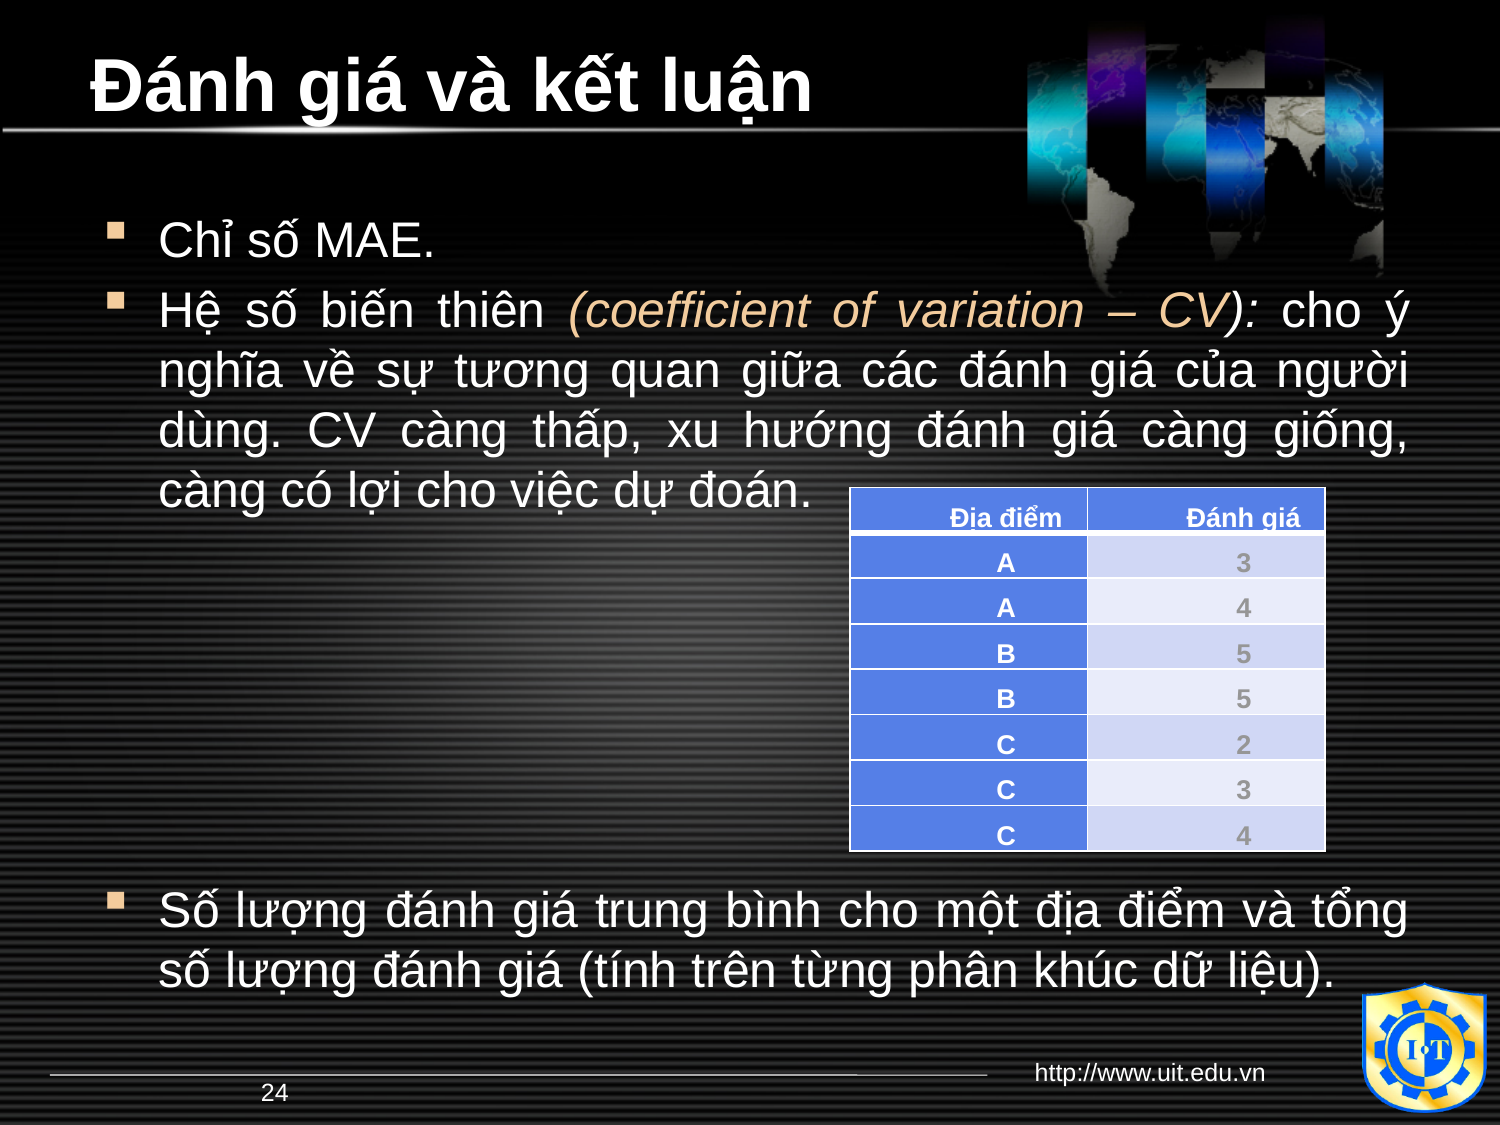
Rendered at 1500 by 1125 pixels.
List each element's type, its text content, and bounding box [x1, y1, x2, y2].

table_cell 5 [1088, 625, 1324, 668]
footer http://www.uit.edu.vn [987, 1049, 1282, 1100]
slide_number 24 [245, 1068, 459, 1109]
table_cell 3 [1088, 761, 1324, 805]
table_header Địa điểm [851, 488, 1087, 530]
table_cell A [851, 536, 1087, 577]
table_cell B [851, 670, 1087, 714]
table_cell 4 [1088, 806, 1324, 850]
picture [0, 0, 1500, 1125]
title Đánh giá và kết luận [75, 43, 1269, 119]
table_header Đánh giá [1088, 488, 1324, 530]
table_cell B [851, 625, 1087, 668]
table_cell A [851, 579, 1087, 623]
list Chỉ số MAE. Hệ số biến thiên (coefficient of variation – CV): cho ý nghĩa về sự tương quan giữa các đánh giá của người dùng. CV càng thấp, xu hướng đánh giá càng giống, càng có lợi cho việc dự đoán. Số lượng đánh giá trung bình cho một địa điểm và tổng số lượng đánh giá (tính trên từng phân khúc dữ liệu). [87, 200, 1425, 1050]
table_cell C [851, 806, 1087, 850]
table_cell 2 [1088, 715, 1324, 759]
table_cell 5 [1088, 670, 1324, 714]
table_cell 4 [1088, 579, 1324, 623]
table_cell C [851, 761, 1087, 805]
table_cell C [851, 715, 1087, 759]
table_cell 3 [1088, 536, 1324, 577]
